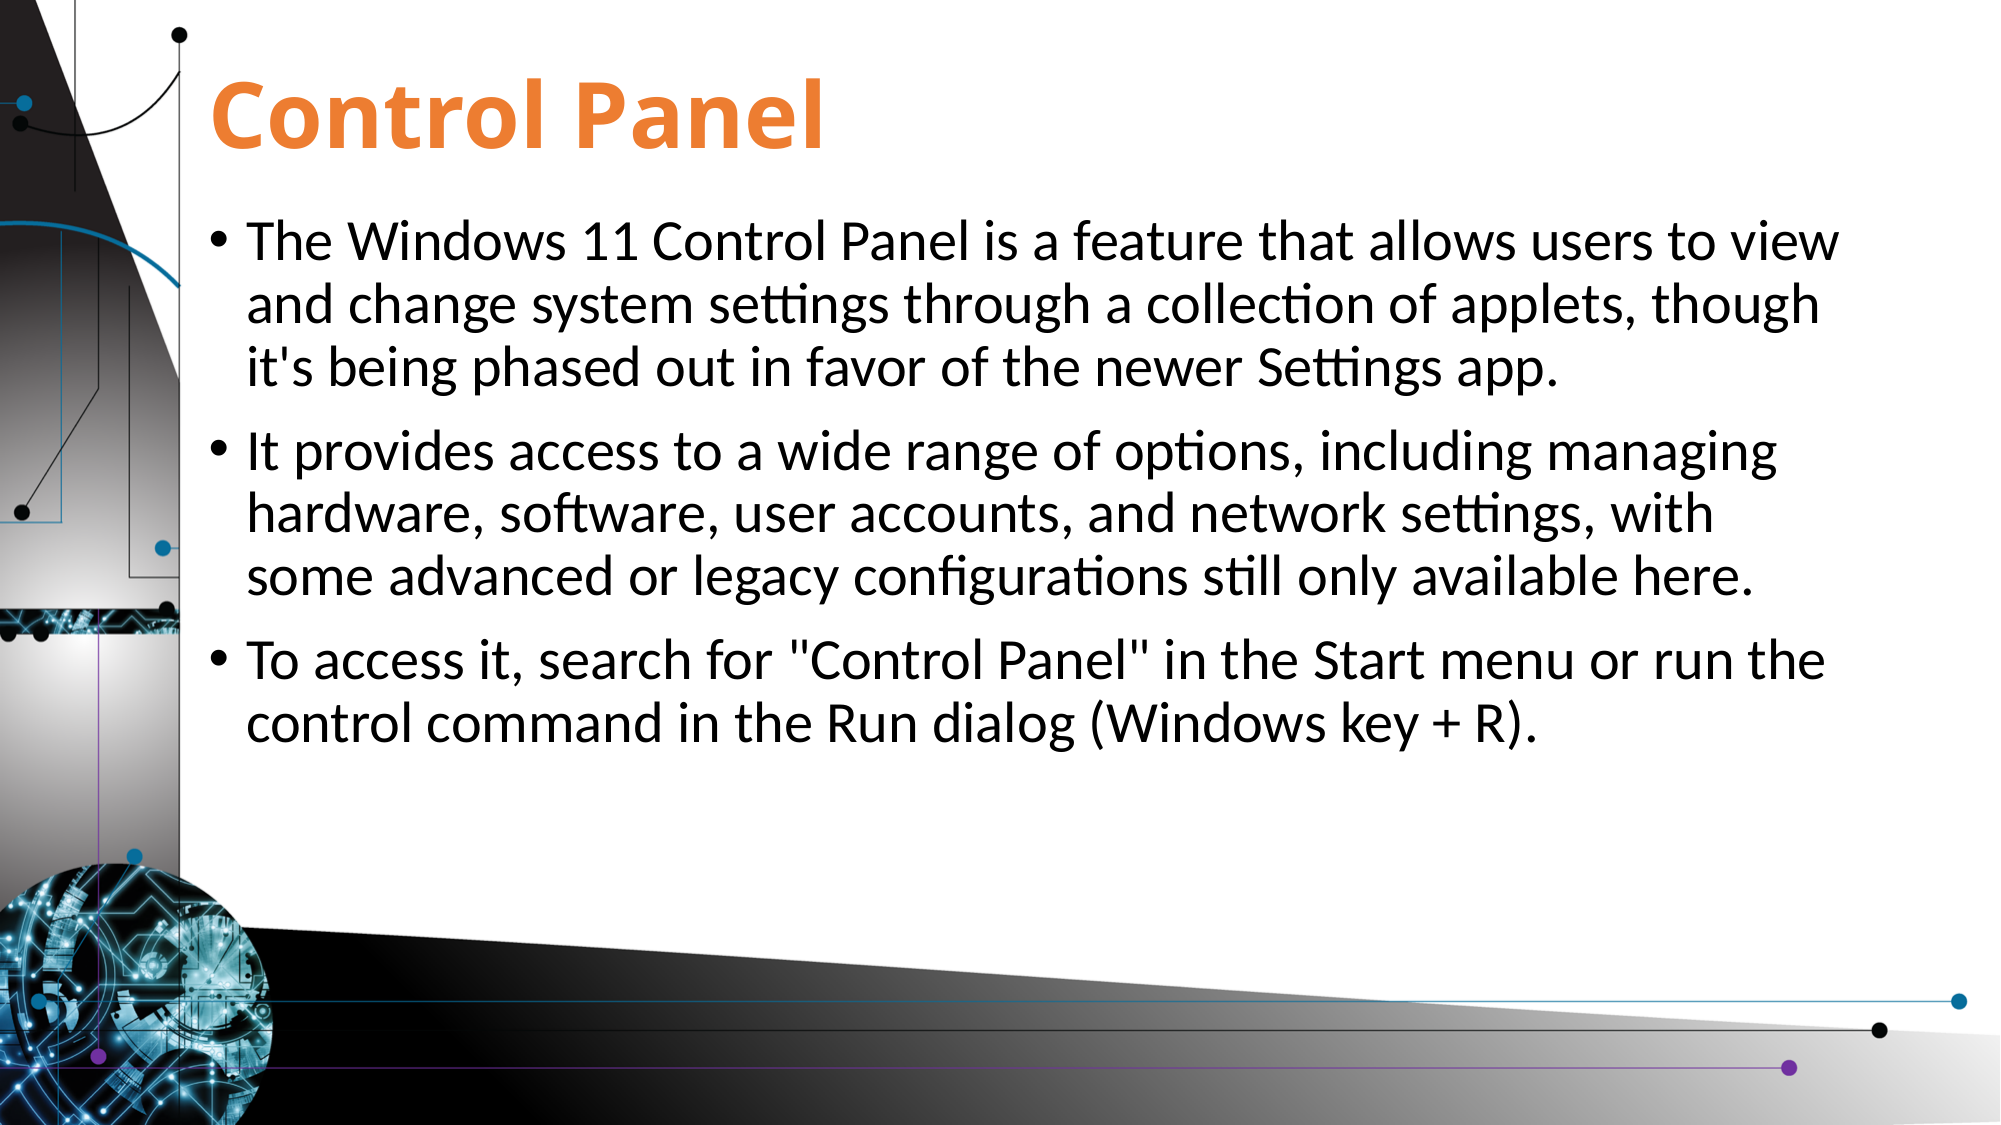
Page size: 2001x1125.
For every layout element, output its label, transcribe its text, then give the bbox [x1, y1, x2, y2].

picture [0, 0, 2001, 1125]
title Control Panel [193, 59, 1863, 177]
list The Windows 11 Control Panel is a feature that allows users to view and change system settings through a collection of applets, though it's being phased out in favor of the newer Settings app. It provides access to a wide range of options, including managing hardware, software, user accounts, and network settings, with some advanced or legacy configurations still only available here. To access it, search for "Control Panel" in the Start menu or run the control command in the Run dialog (Windows key + R). [193, 202, 1863, 1014]
